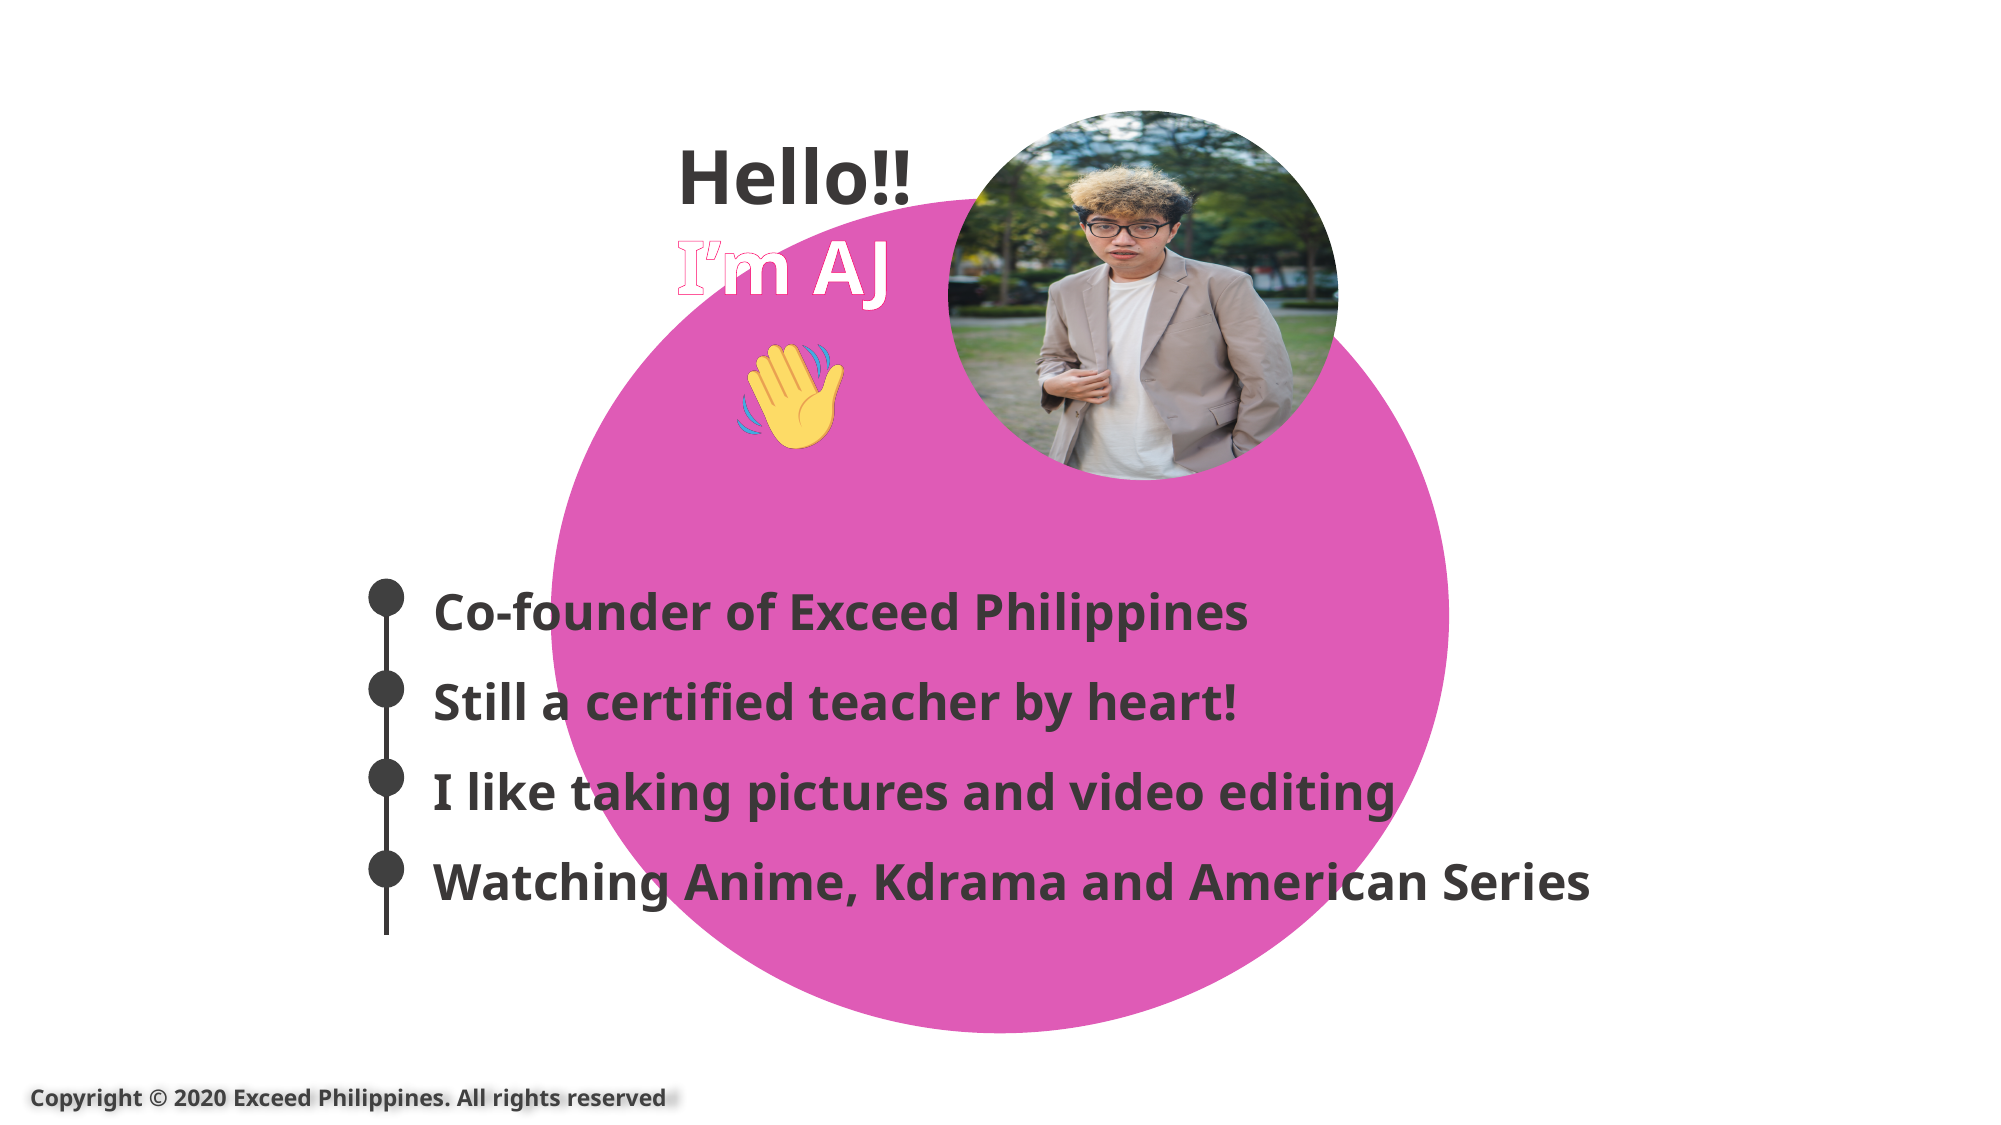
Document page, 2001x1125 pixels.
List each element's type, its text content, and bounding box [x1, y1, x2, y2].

text_box [556, 340, 1444, 542]
text_box [387, 758, 405, 797]
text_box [661, 110, 1339, 481]
text_box [368, 850, 386, 888]
text_box [368, 758, 386, 797]
text_box [368, 670, 386, 708]
text_box Copyright © 2020 Exceed Philippines. All rights reserved [15, 1075, 1260, 1118]
text_box [688, 918, 1312, 1035]
text_box [368, 578, 405, 617]
text_box [387, 850, 405, 888]
text_box [387, 670, 405, 708]
text_box Co-founder of Exceed Philippines Still a certified teacher by heart! I like taking pictures and video editing Watching Anime, Kdrama and American Series [362, 542, 1637, 918]
